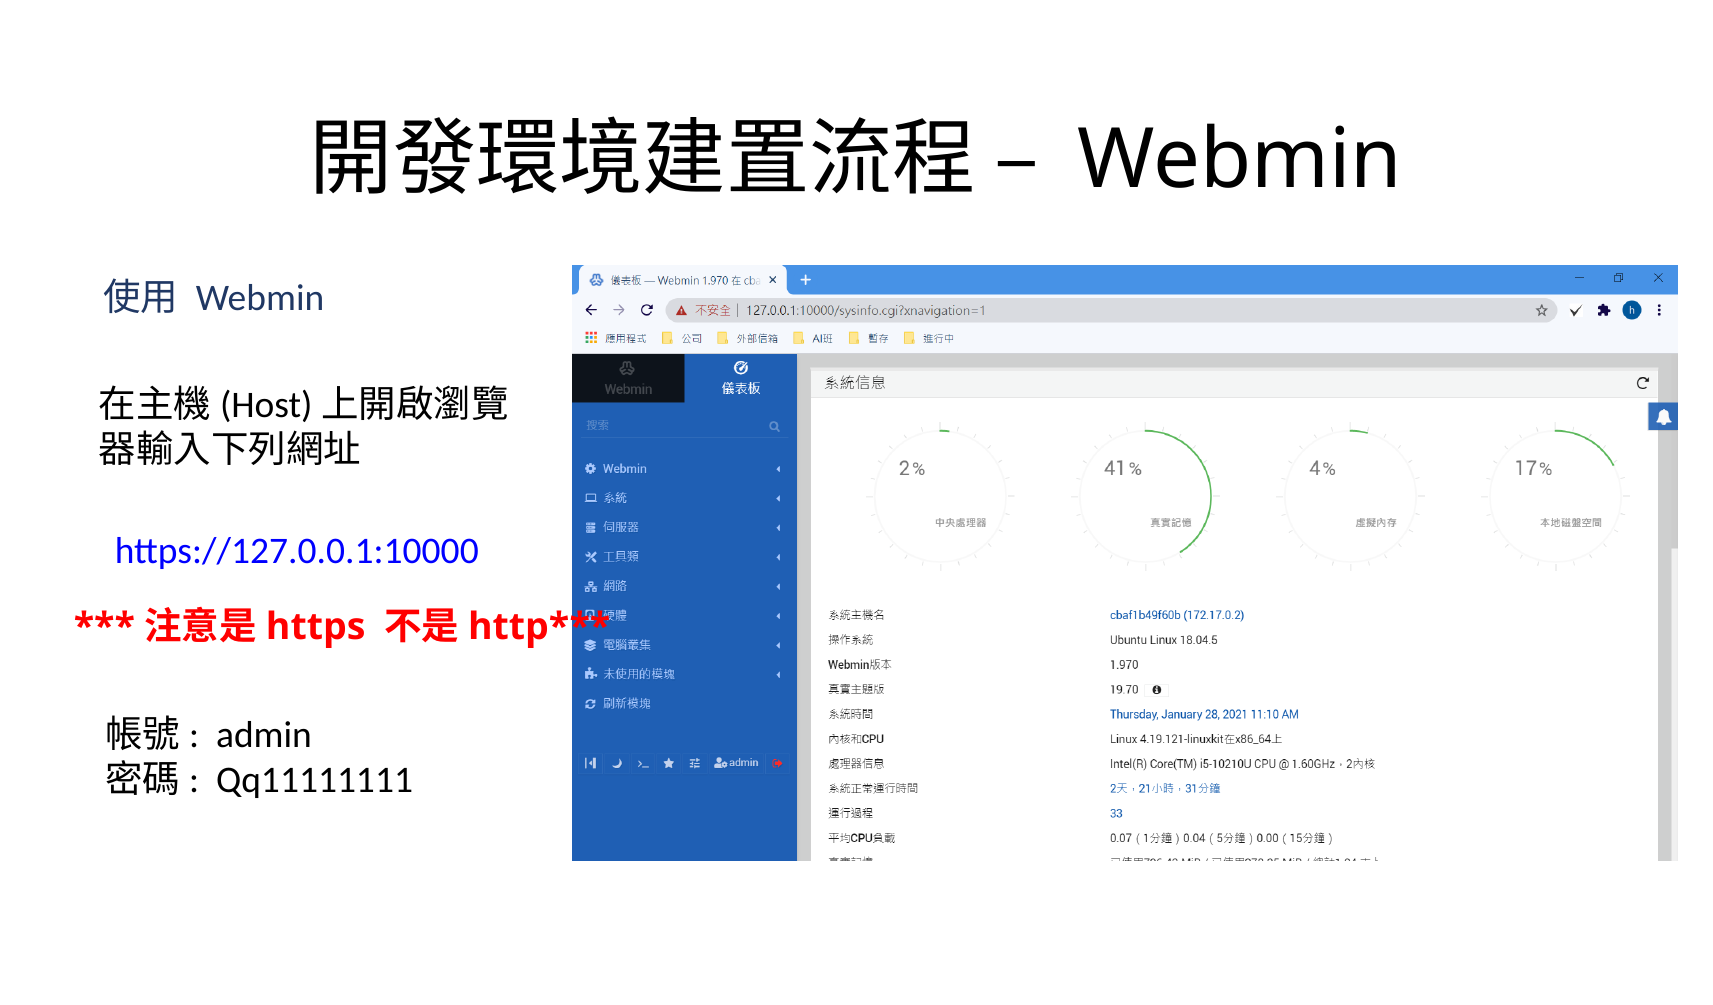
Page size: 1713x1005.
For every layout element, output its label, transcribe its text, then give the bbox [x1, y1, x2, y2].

text_box ***注意是https 不是http*** [59, 594, 567, 655]
text_box 使用 Webmin [88, 265, 455, 326]
picture [572, 265, 1678, 861]
title 開發環境建置流程 – Webmin [88, 77, 1625, 231]
text_box 帳號: admin 密碼: Qq11111111 [90, 703, 567, 808]
text_box 在主機(Host)上開啟瀏覽器輸入下列網址 [83, 372, 550, 477]
text_box https://127.0.0.1:10000 [100, 518, 494, 579]
